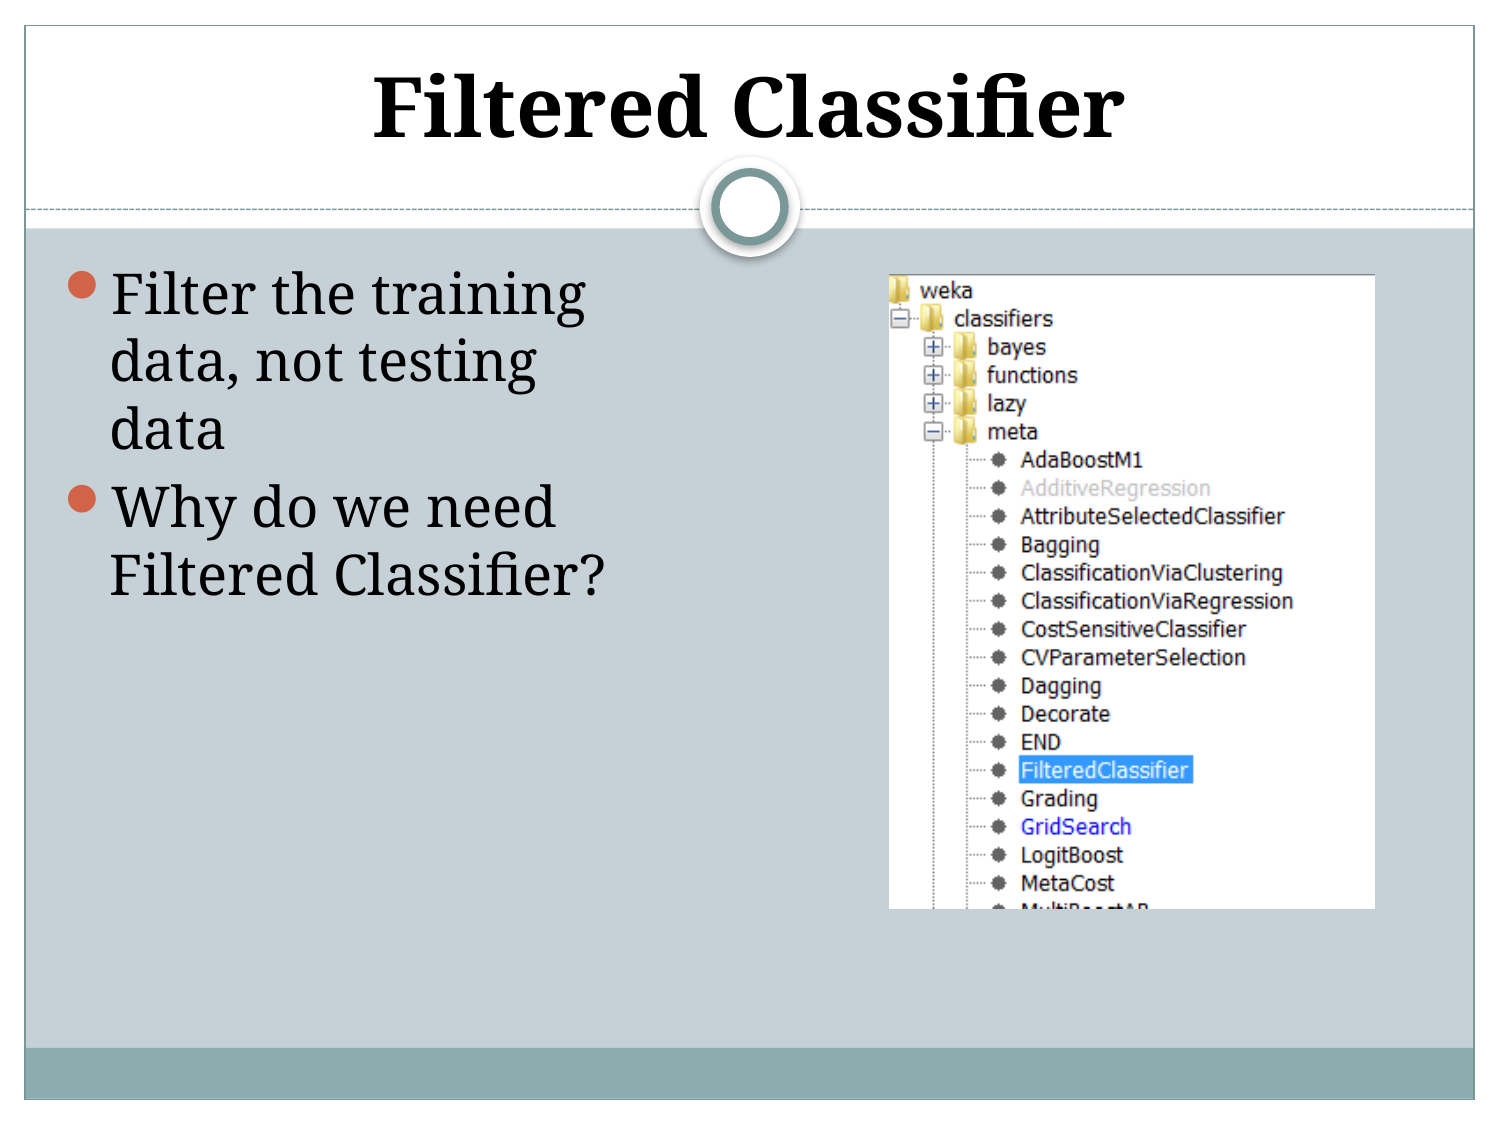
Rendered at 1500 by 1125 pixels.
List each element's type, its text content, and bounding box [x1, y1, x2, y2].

list Filter the training data, not testing data Why do we need Filtered Classifier? [49, 250, 650, 1001]
picture [888, 274, 1376, 910]
title Filtered Classifier [49, 37, 1450, 162]
